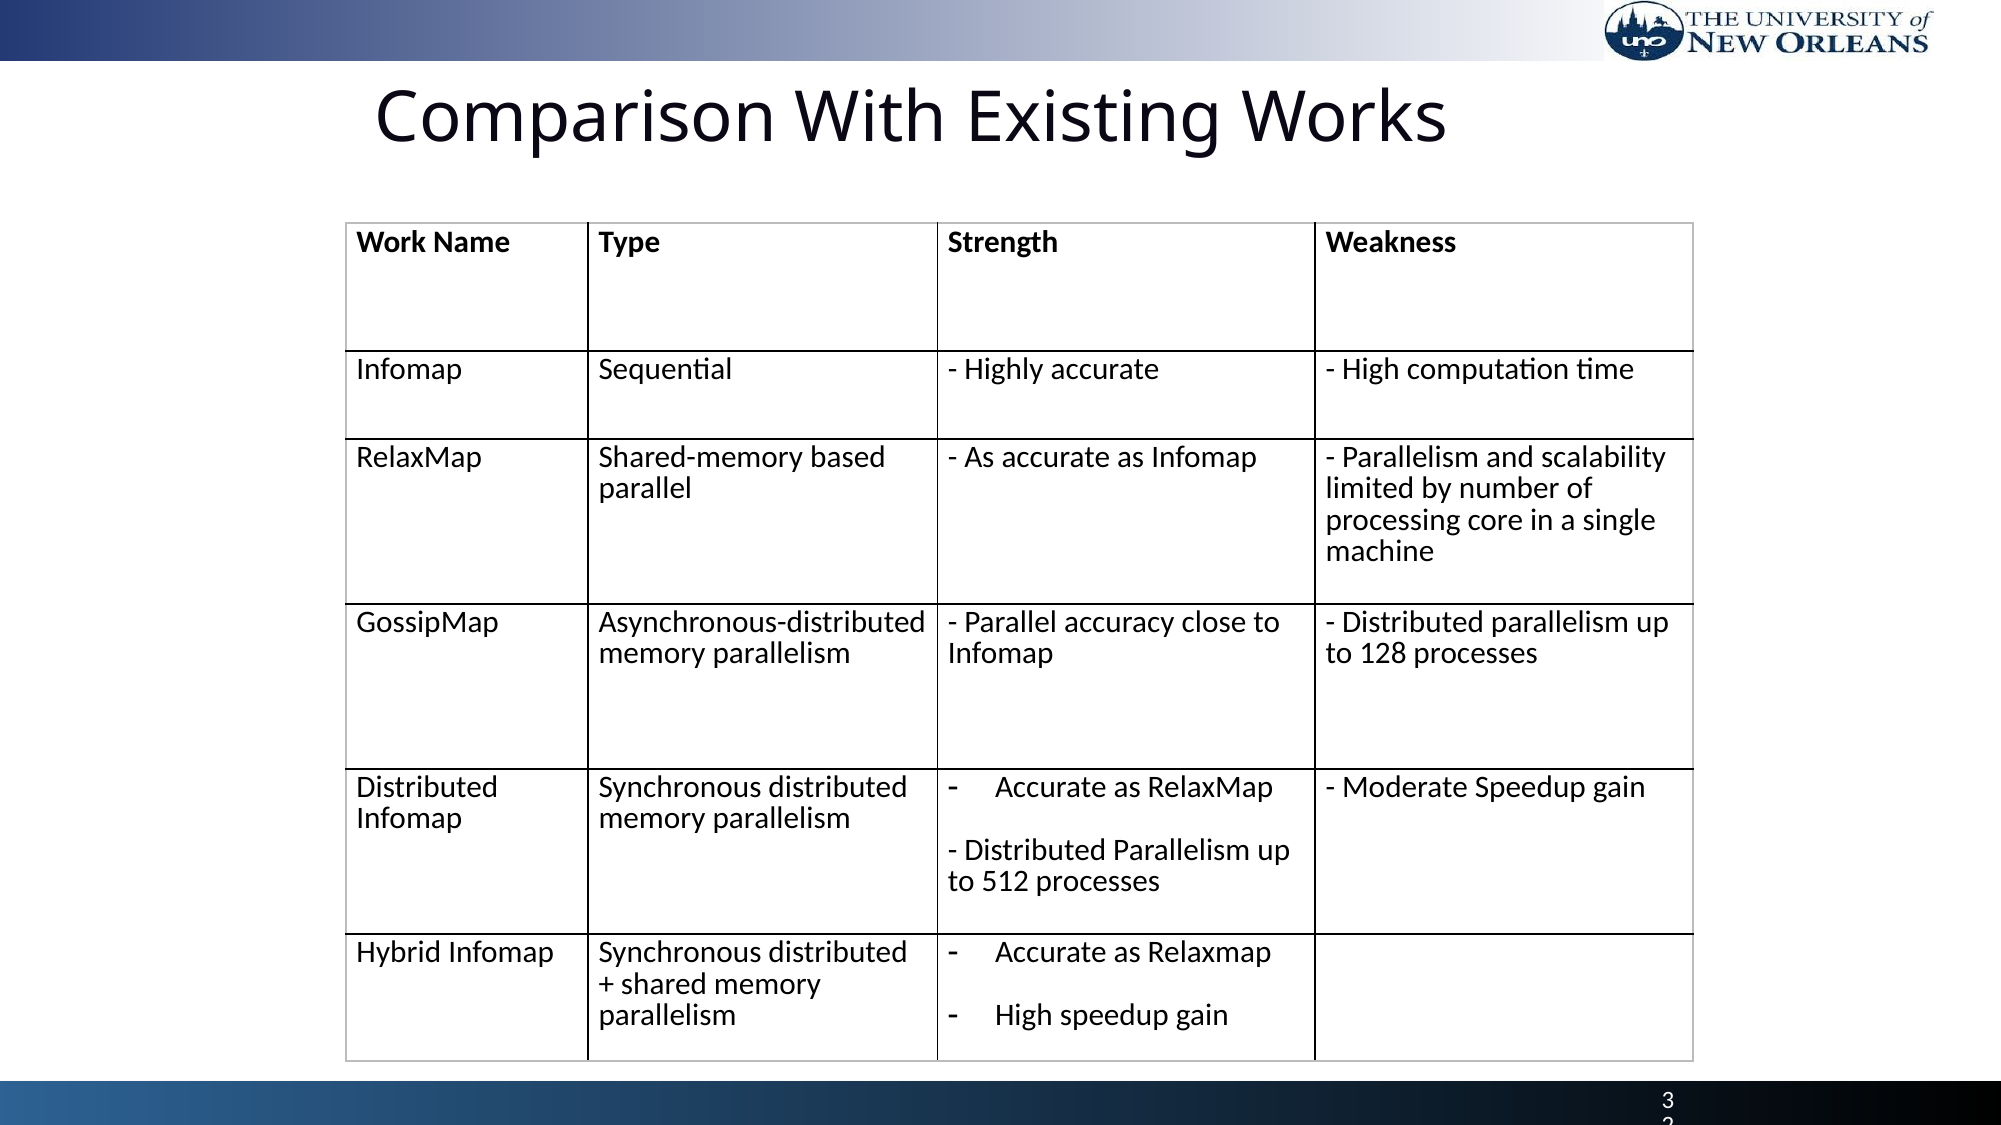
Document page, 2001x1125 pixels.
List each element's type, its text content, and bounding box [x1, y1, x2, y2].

table_cell Shared-memory based parallel [589, 440, 937, 603]
title Comparison With Existing Works [359, 30, 1641, 206]
table_cell Distributed Infomap [347, 770, 587, 933]
table_header Strength [938, 224, 1314, 350]
table_cell Synchronous distributed memory parallelism [589, 770, 937, 933]
table_cell Synchronous distributed + shared memory parallelism [589, 935, 937, 1060]
table_header Work Name [347, 224, 587, 350]
picture [1604, 0, 1934, 61]
table_cell - Distributed parallelism up to 128 processes [1316, 605, 1692, 768]
table_cell - As accurate as Infomap [938, 440, 1314, 603]
table_cell - Highly accurate [938, 352, 1314, 438]
table_cell - Parallel accuracy close to Infomap [938, 605, 1314, 768]
table_cell Infomap [347, 352, 587, 438]
table_cell - Moderate Speedup gain [1316, 770, 1692, 933]
table_cell - Parallelism and scalability limited by number of processing core in a single machine [1316, 440, 1692, 603]
table_cell - High computation time [1316, 352, 1692, 438]
table_header Weakness [1316, 224, 1692, 350]
table_cell RelaxMap [347, 440, 587, 603]
table_cell [1316, 935, 1692, 1060]
table_cell Sequential [589, 352, 937, 438]
table_header Type [589, 224, 937, 350]
table_cell Accurate as RelaxMap - Distributed Parallelism up to 512 processes [938, 770, 1314, 933]
slide_number 32 [1648, 1076, 1677, 1121]
table_cell Hybrid Infomap [347, 935, 587, 1060]
table_cell Accurate as Relaxmap High speedup gain [938, 935, 1314, 1060]
table_cell GossipMap [347, 605, 587, 768]
table_cell Asynchronous-distributed memory parallelism [589, 605, 937, 768]
